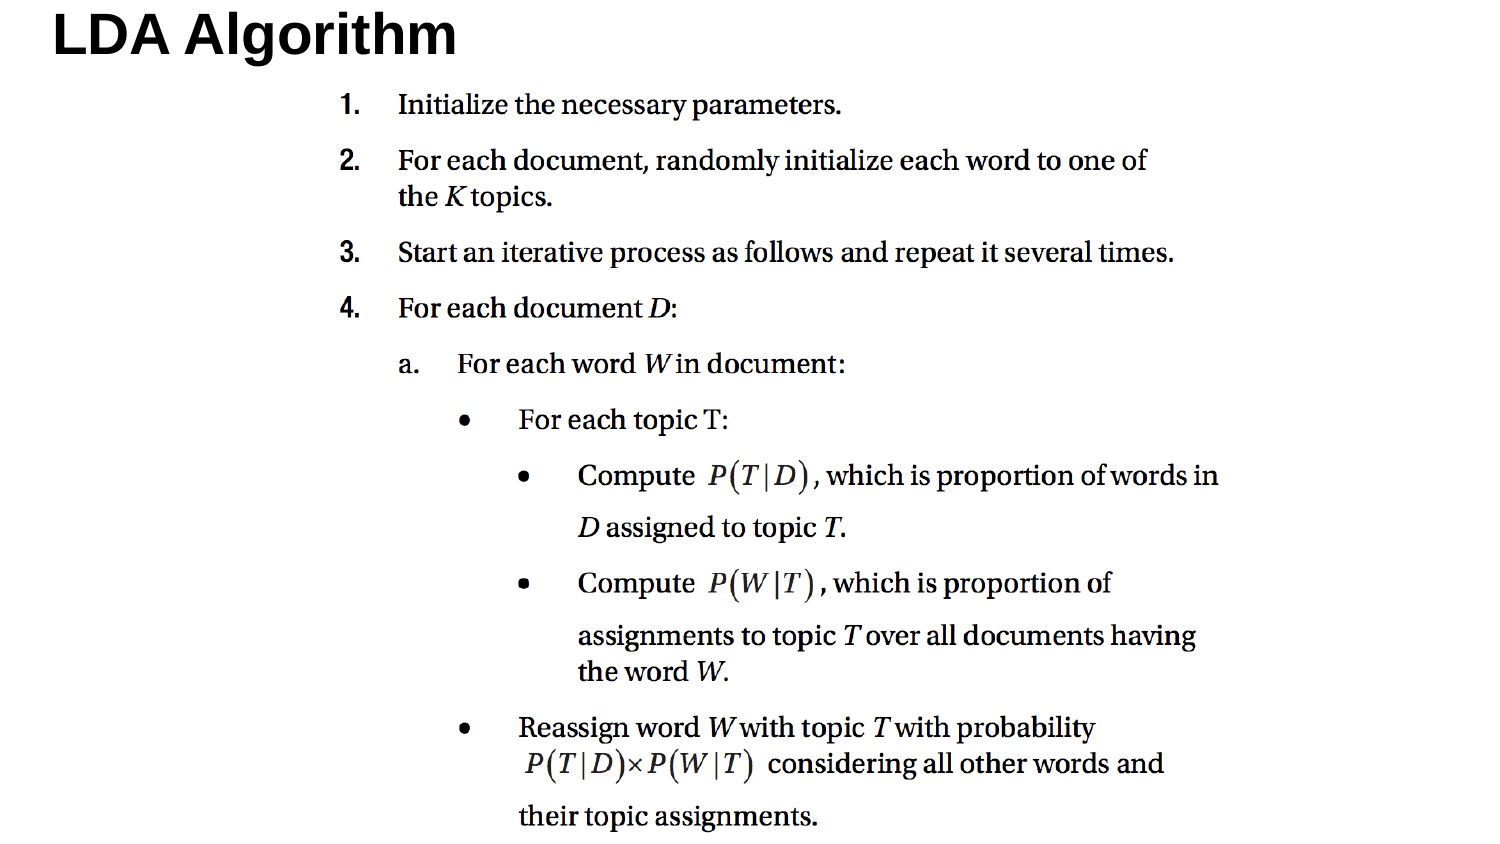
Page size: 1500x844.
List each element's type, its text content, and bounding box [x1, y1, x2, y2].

picture [308, 84, 1262, 844]
title LDA Algorithm [37, 0, 1435, 76]
